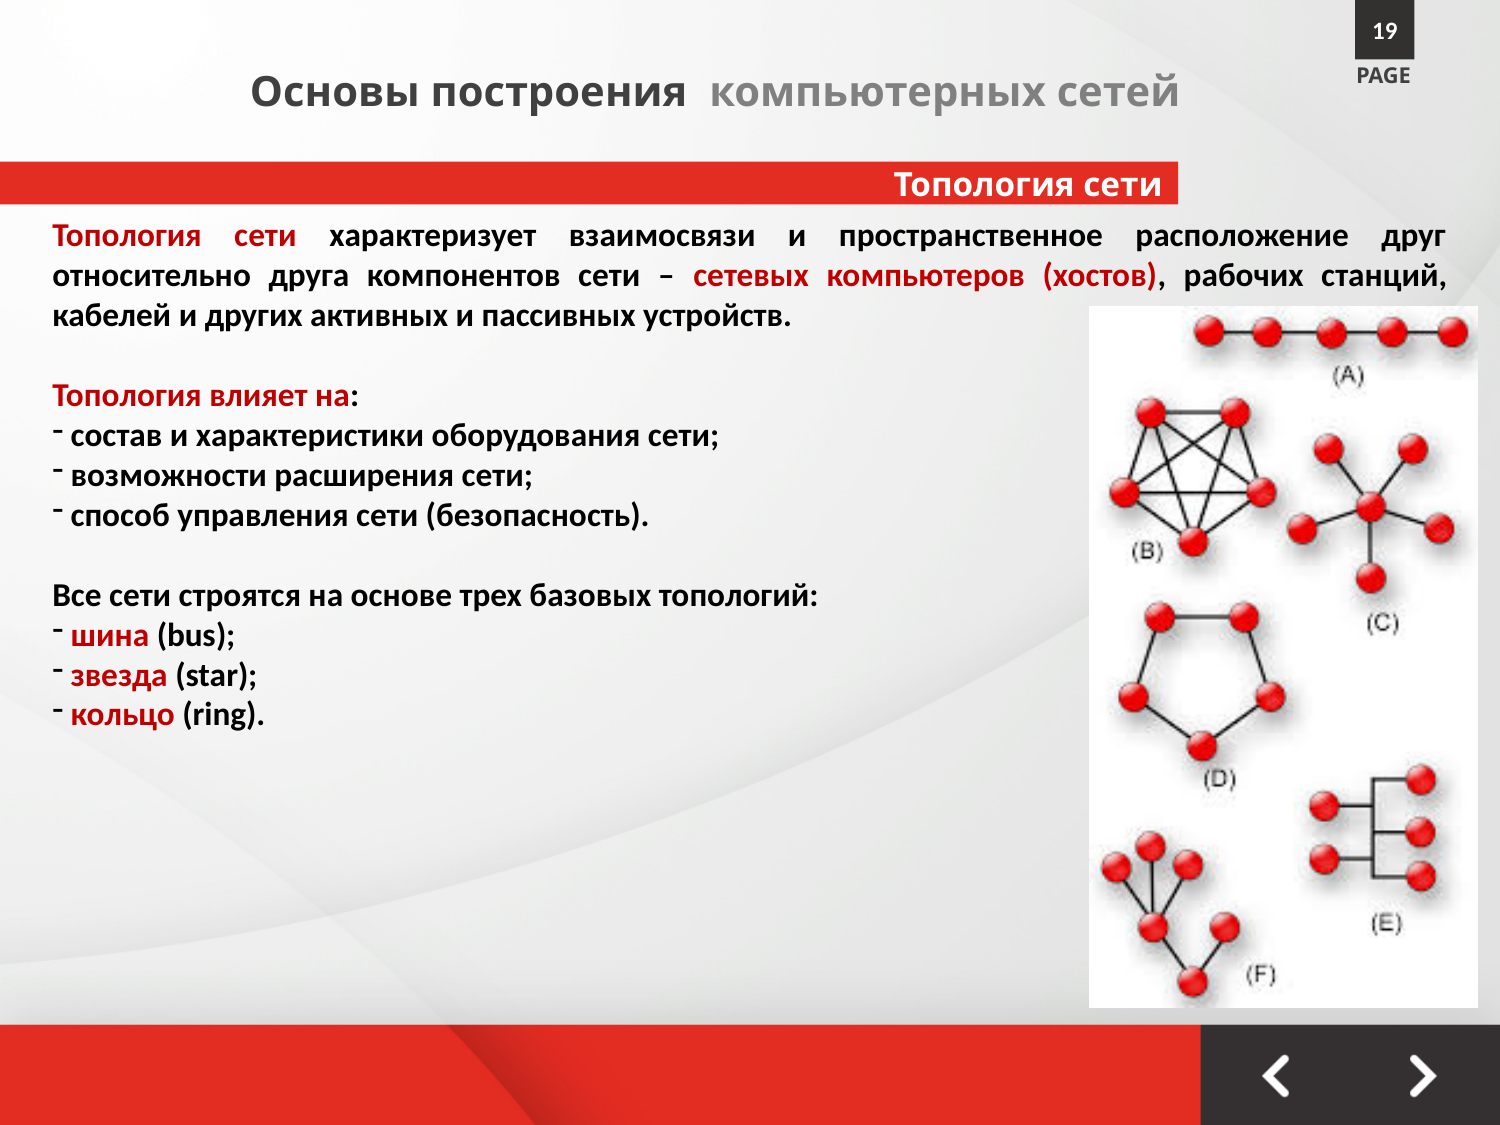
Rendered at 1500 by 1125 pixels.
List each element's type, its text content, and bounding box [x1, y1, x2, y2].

text_box Топология сети характеризует взаимосвязи и пространственное расположение друг относительно друга компонентов сети – сетевых компьютеров (хостов), рабочих станций, кабелей и других активных и пассивных устройств. Топология влияет на: состав и характеристики оборудования сети; возможности расширения сети; способ управления сети (безопасность). Все сети строятся на основе трех базовых топологий: шина (bus); звезда (star); кольцо (ring). [37, 206, 1463, 740]
text_box Основы построения компьютерных сетей [22, 57, 1196, 123]
subtitle Топология сети [0, 161, 1179, 205]
text_box PAGE [1341, 54, 1426, 96]
text_box 19 [1353, 0, 1417, 61]
picture [0, 0, 1500, 1125]
